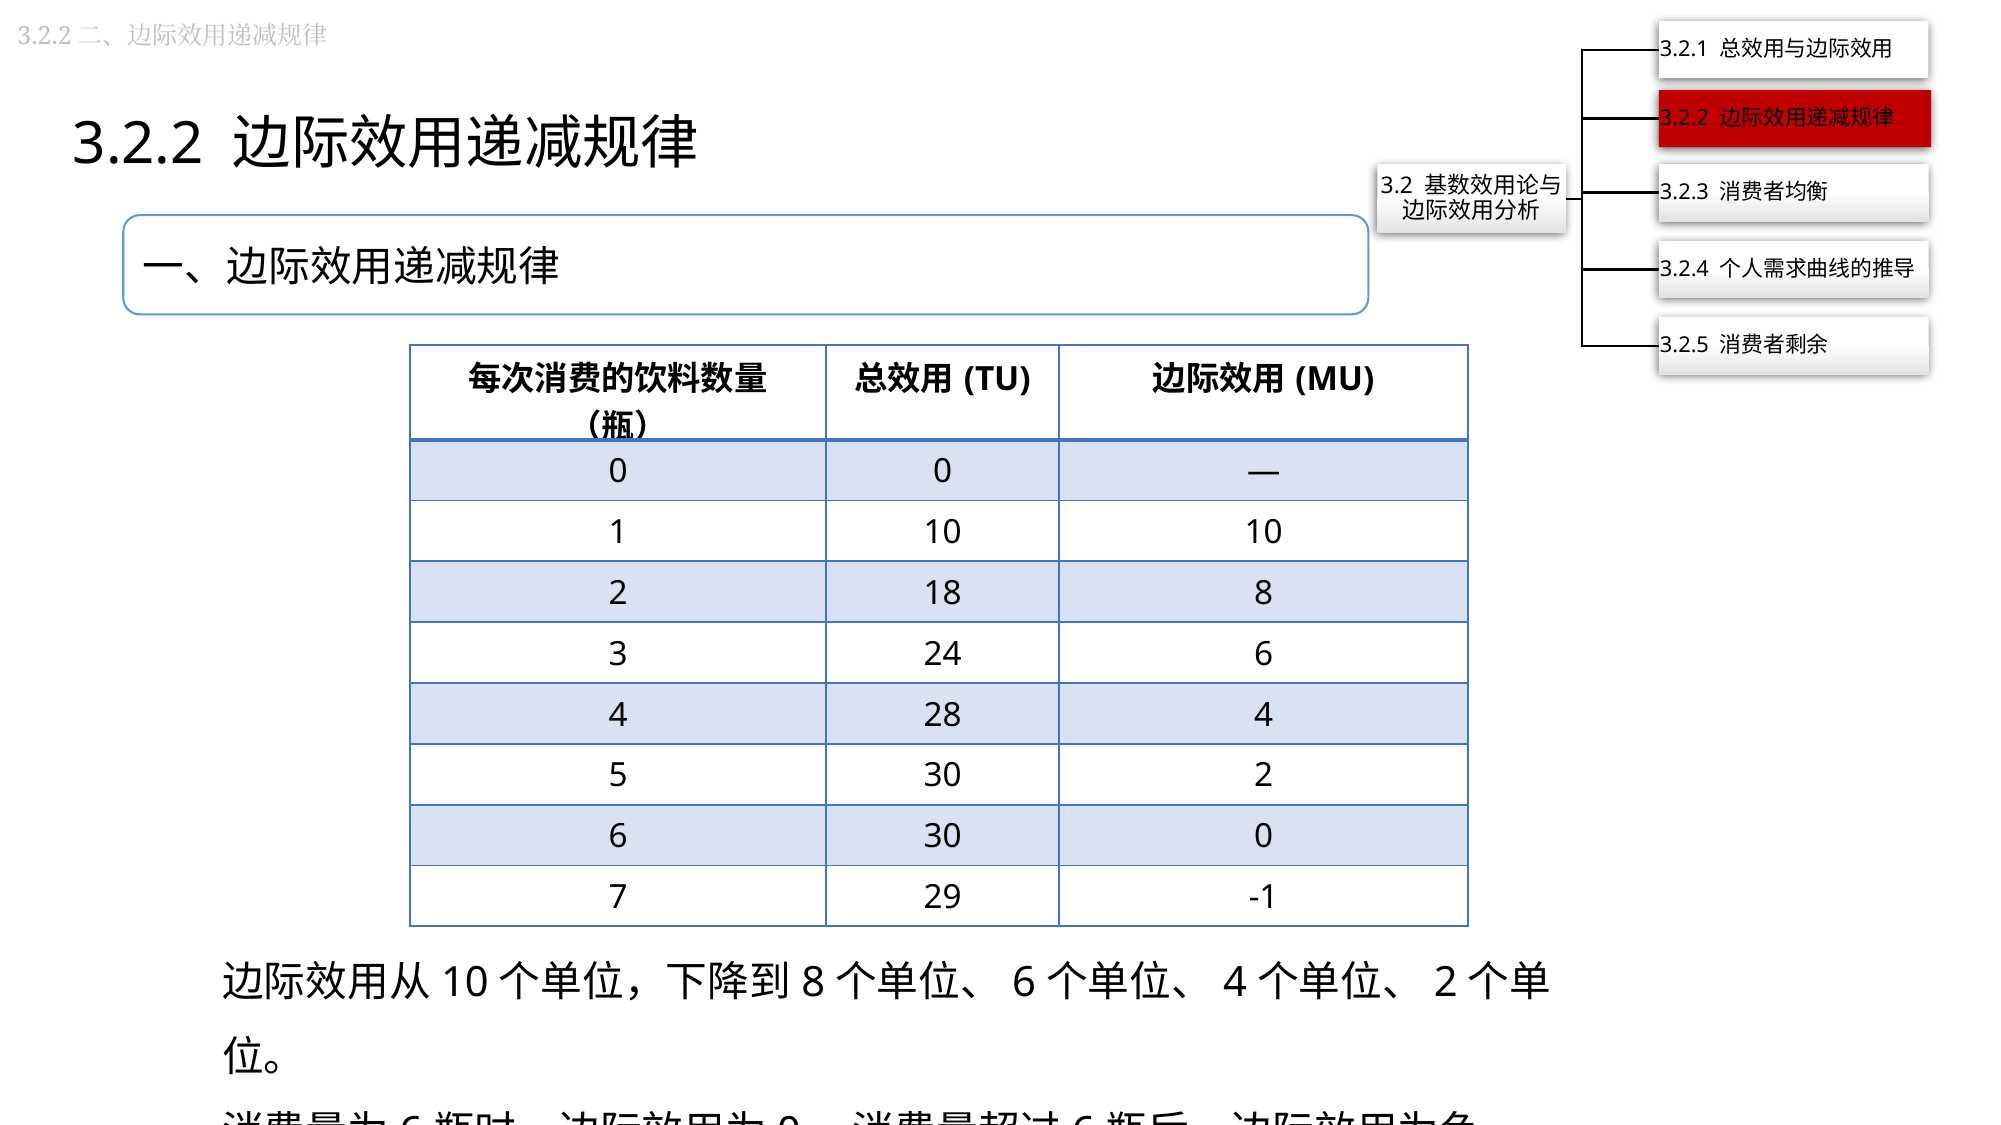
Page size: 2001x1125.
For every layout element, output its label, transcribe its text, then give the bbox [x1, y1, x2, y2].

table_cell 10 [827, 501, 1058, 560]
table_cell 30 [827, 745, 1058, 804]
table_cell -1 [1060, 866, 1467, 922]
table_cell 10 [1060, 501, 1467, 560]
text_box 一、边际效用递减规律 [122, 214, 1298, 316]
table_cell 3 [411, 623, 825, 682]
table_cell — [1060, 442, 1467, 500]
table_header 边际效用(MU) [1060, 346, 1467, 438]
table_cell 7 [411, 866, 825, 922]
table_cell 4 [1060, 684, 1467, 743]
table_cell 4 [411, 684, 825, 743]
table_cell 28 [827, 684, 1058, 743]
table_cell 2 [411, 562, 825, 621]
table_cell 0 [827, 442, 1058, 500]
table_cell 24 [827, 623, 1058, 682]
table_cell 6 [411, 806, 825, 865]
table_cell 1 [411, 501, 825, 560]
table_cell 30 [827, 806, 1058, 865]
table_cell 2 [1060, 745, 1467, 804]
table_cell 0 [411, 442, 825, 500]
table_cell 29 [827, 866, 1058, 922]
table_cell 0 [1060, 806, 1467, 865]
text_box 边际效用从10个单位，下降到8个单位、6个单位、4个单位、2个单位。 消费量为6瓶时，边际效用为0，消费量超过6瓶后，边际效用为负。 [207, 922, 1623, 1125]
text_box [1298, 15, 2000, 376]
text_box 3.2.2二、边际效用递减规律 [2, 12, 343, 58]
table_header 每次消费的饮料数量（瓶） [411, 346, 825, 438]
table_cell 5 [411, 745, 825, 804]
table_header 总效用(TU) [827, 346, 1058, 438]
text_box 3.2.2 边际效用递减规律 [54, 95, 1298, 184]
table_cell 6 [1060, 623, 1467, 682]
table_cell 8 [1060, 562, 1467, 621]
table_cell 18 [827, 562, 1058, 621]
